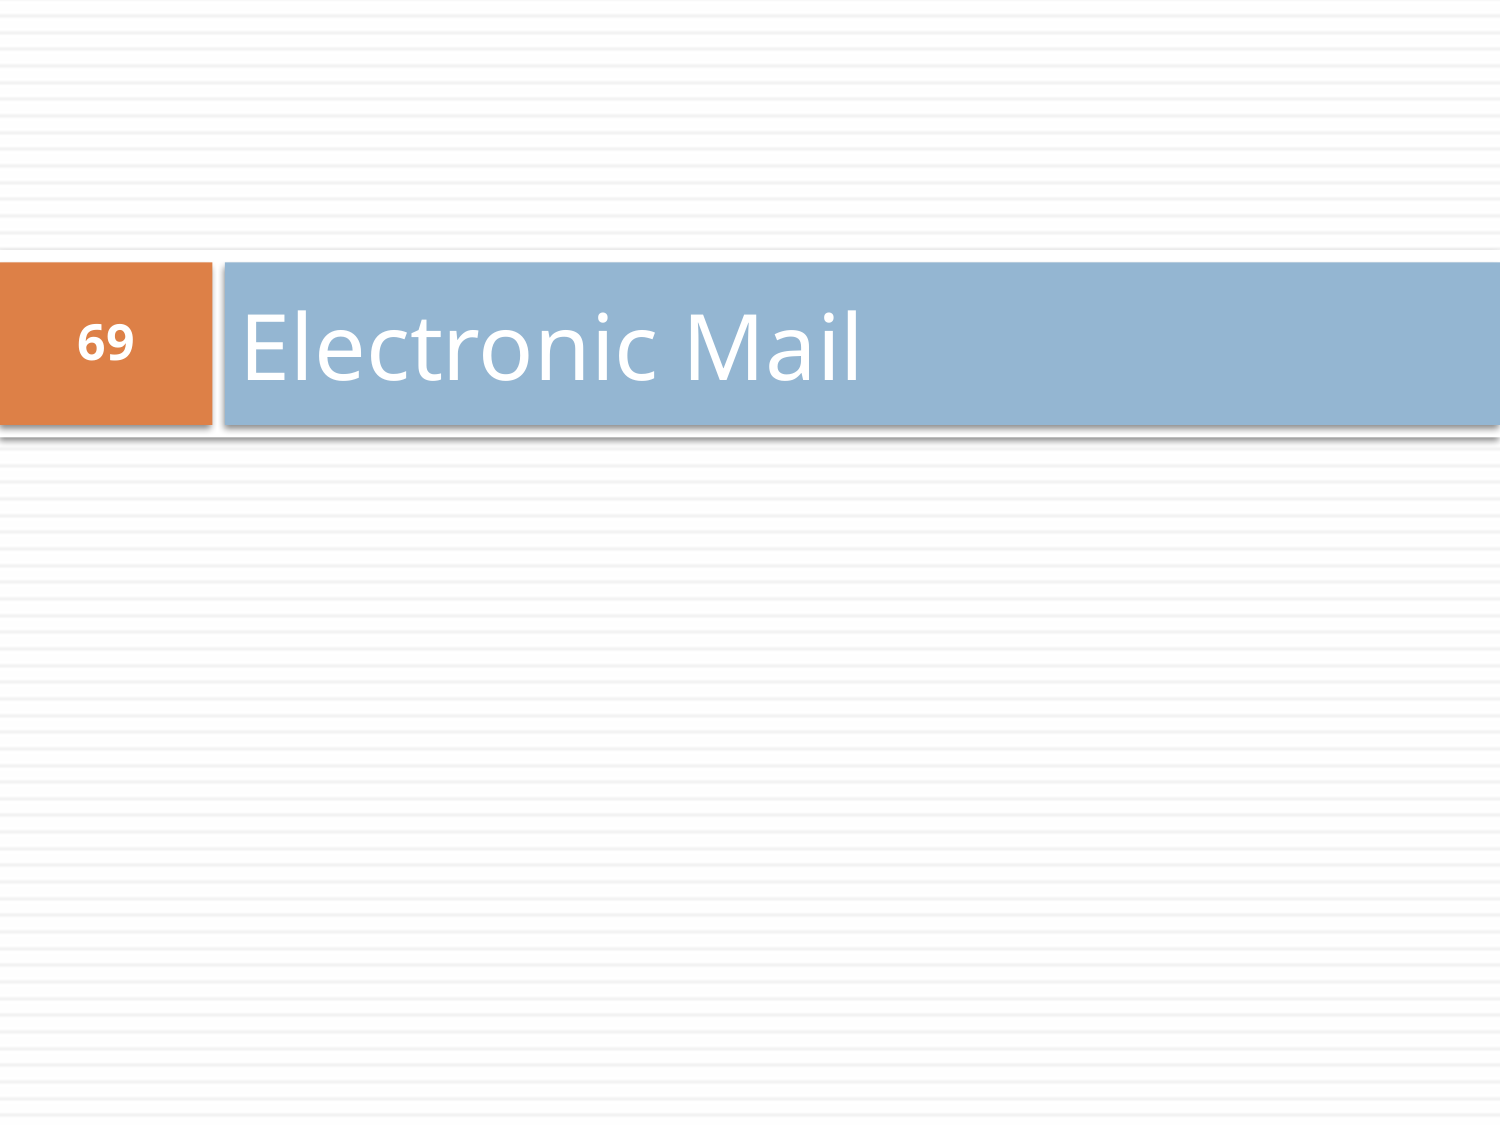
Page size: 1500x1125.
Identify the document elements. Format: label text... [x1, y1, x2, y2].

title Electronic Mail [225, 262, 1475, 425]
slide_number 69 [0, 287, 213, 403]
